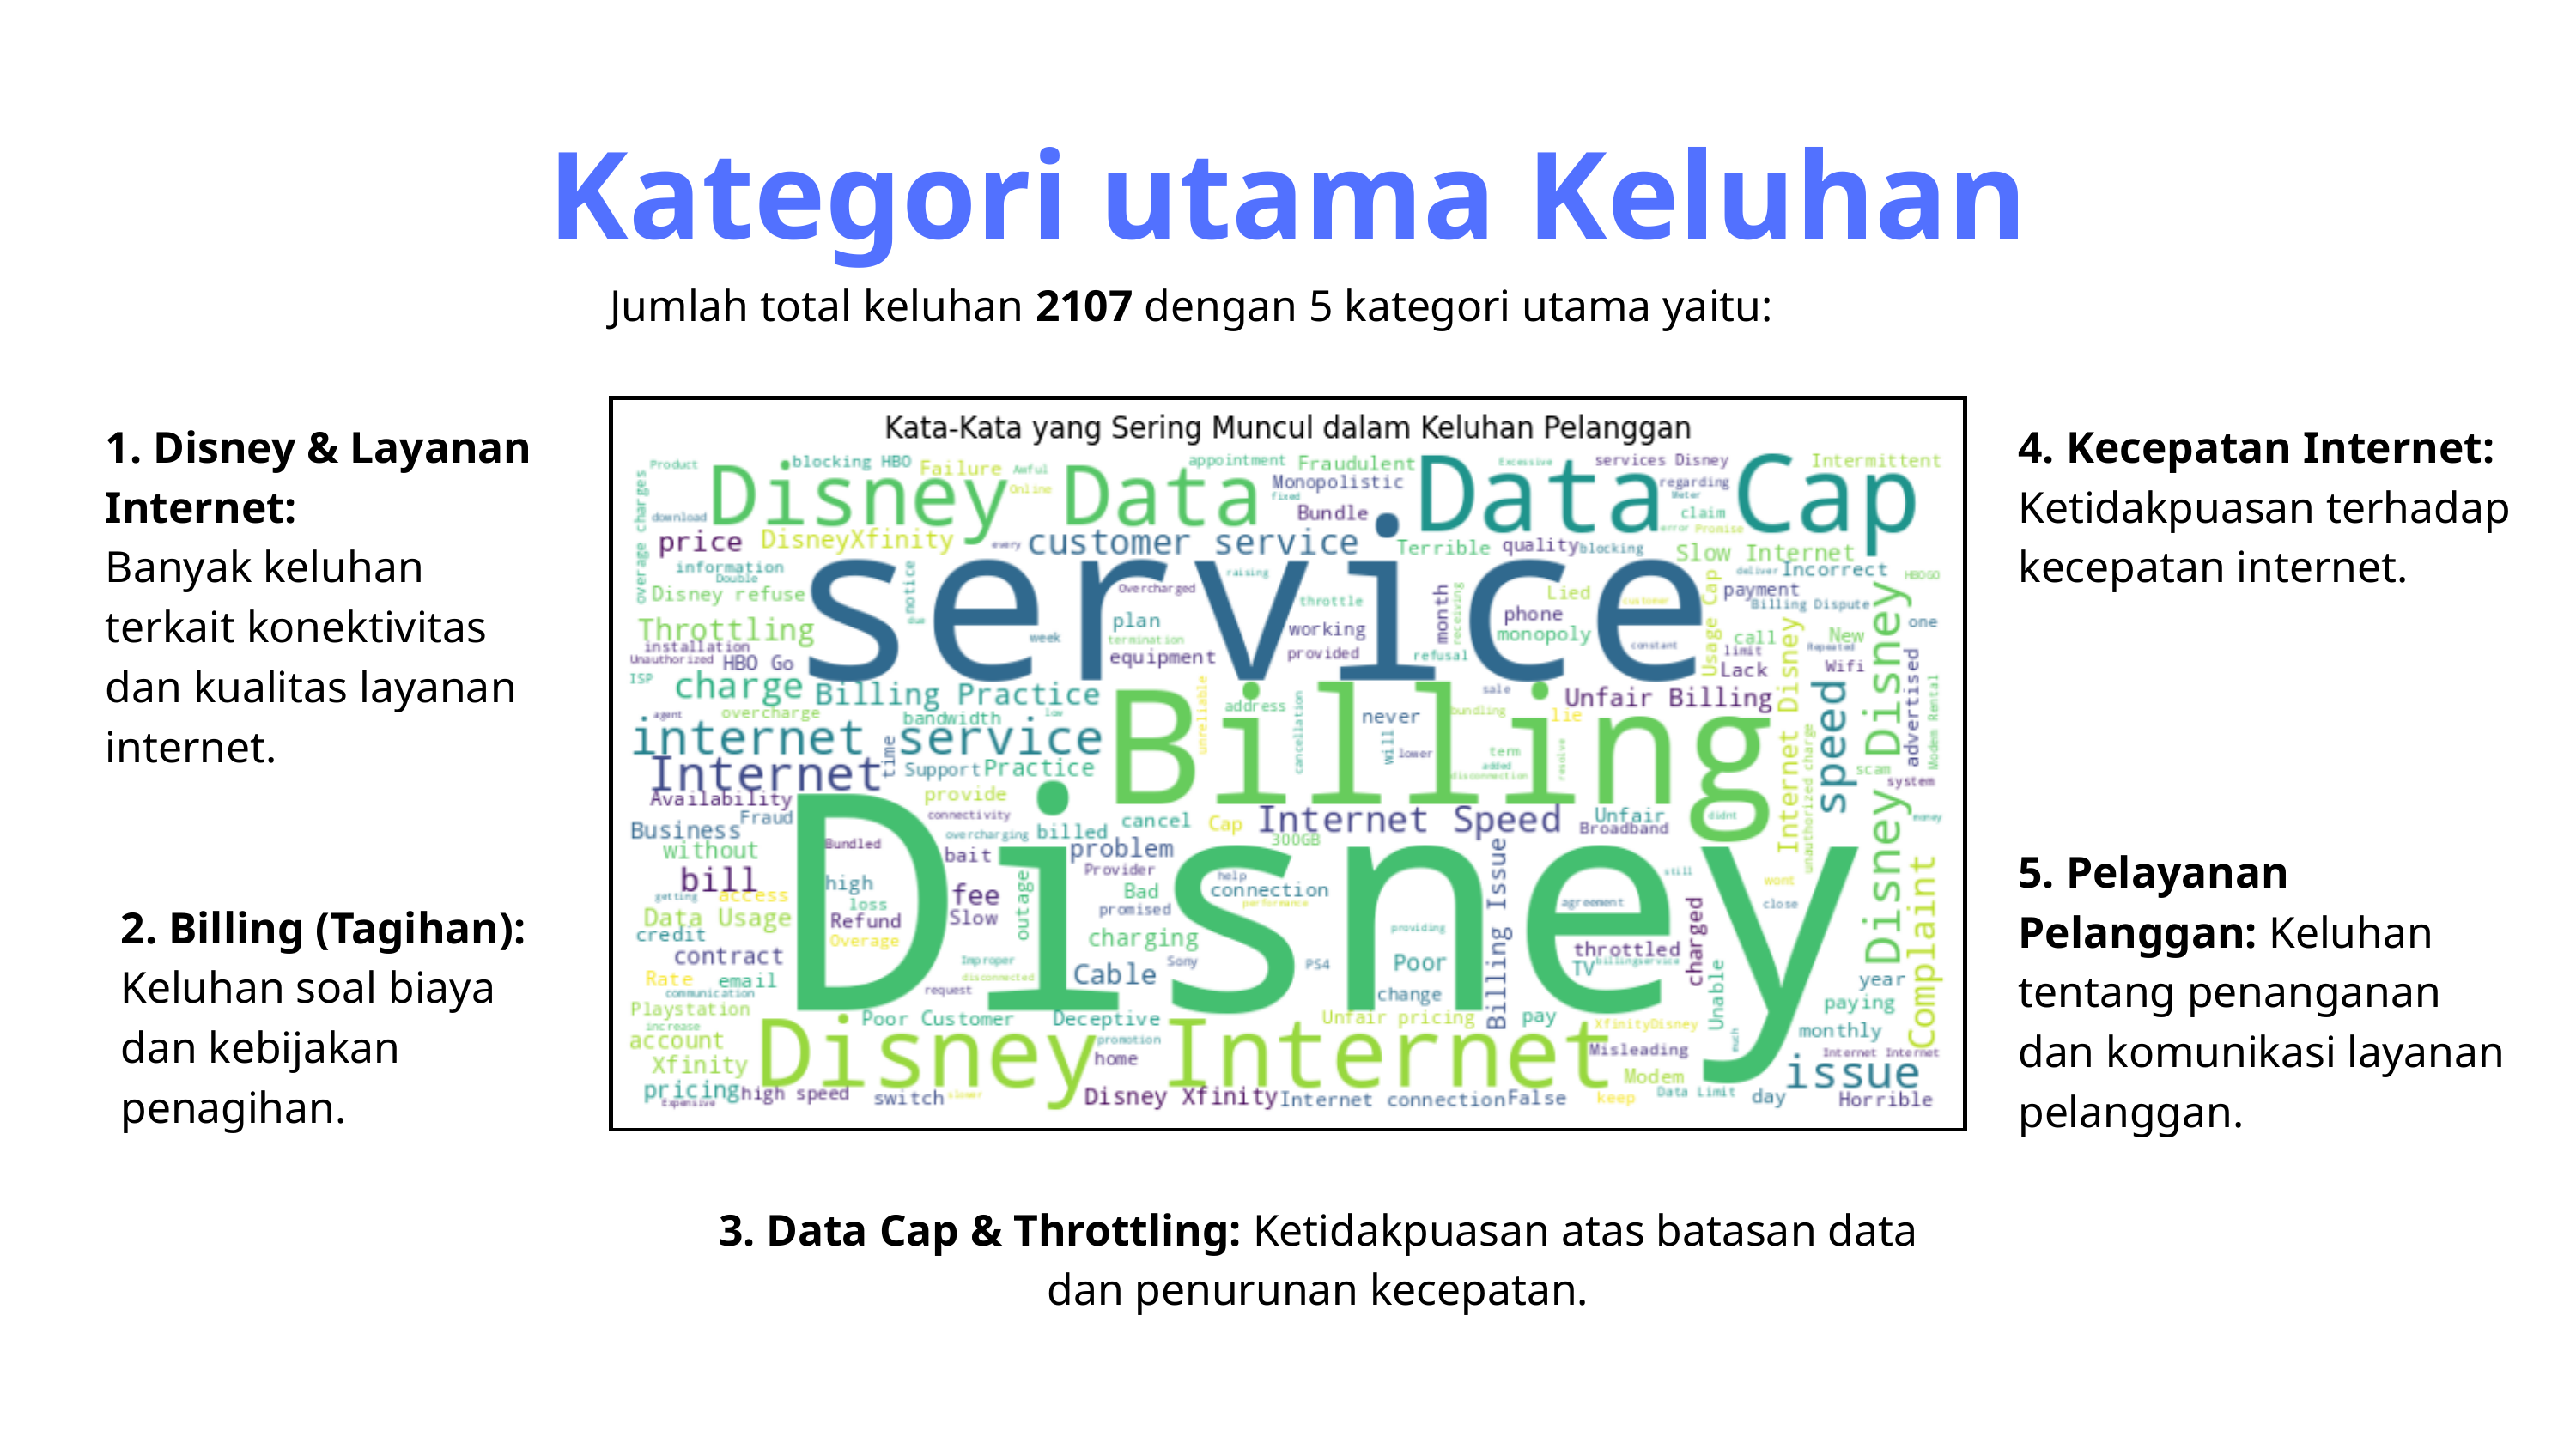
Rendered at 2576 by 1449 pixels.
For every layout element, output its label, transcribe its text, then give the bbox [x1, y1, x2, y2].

text_box 1. Disney & Layanan Internet: Banyak keluhan terkait konektivitas dan kualitas layanan internet. [105, 411, 550, 771]
text_box 4. Kecepatan Internet: Ketidakpuasan terhadap kecepatan internet. [2018, 411, 2517, 591]
text_box Kategori utama Keluhan [465, 94, 2111, 264]
text_box 2. Billing (Tagihan): Keluhan soal biaya dan kebijakan penagihan. [120, 892, 578, 1132]
text_box Jumlah total keluhan 2107 dengan 5 kategori utama yaitu: [532, 270, 1851, 330]
text_box [611, 397, 1965, 1131]
text_box 5. Pelayanan Pelanggan: Keluhan tentang penanganan dan komunikasi layanan pelanggan. [2018, 836, 2517, 1137]
text_box 3. Data Cap & Throttling: Ketidakpuasan atas batasan data dan penurunan kecepatan. [713, 1194, 1924, 1314]
